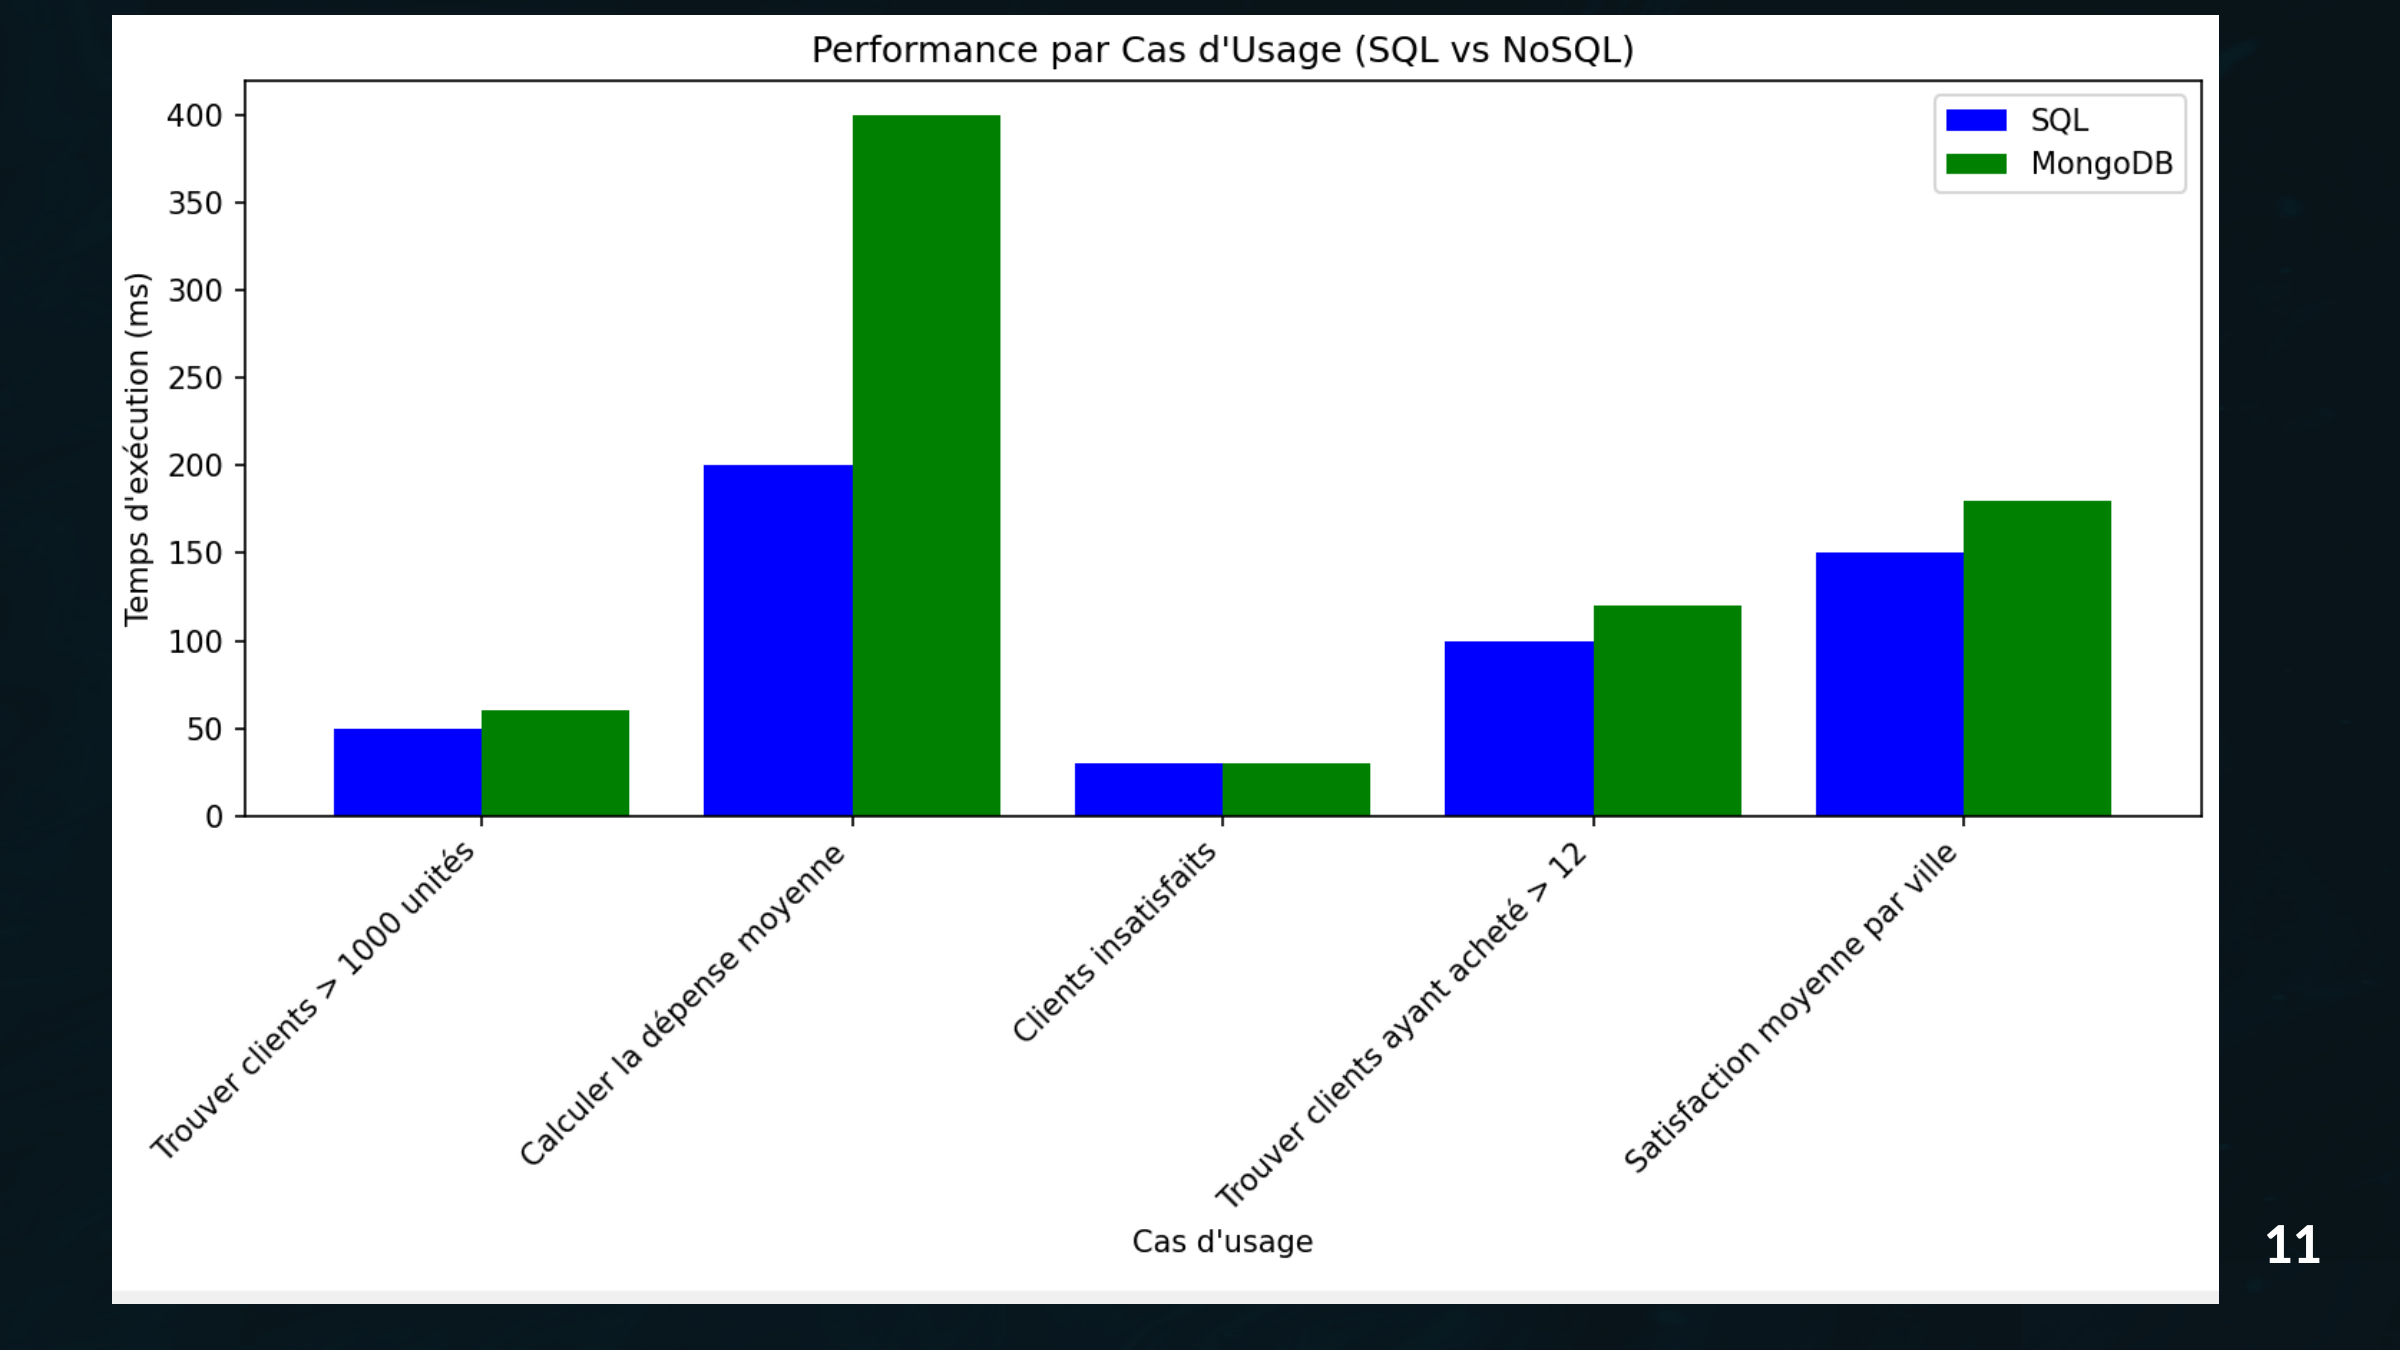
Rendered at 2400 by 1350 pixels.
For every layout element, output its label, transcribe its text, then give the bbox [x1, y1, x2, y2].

text_box 11 [2248, 1197, 2347, 1262]
picture [112, 15, 2400, 1350]
